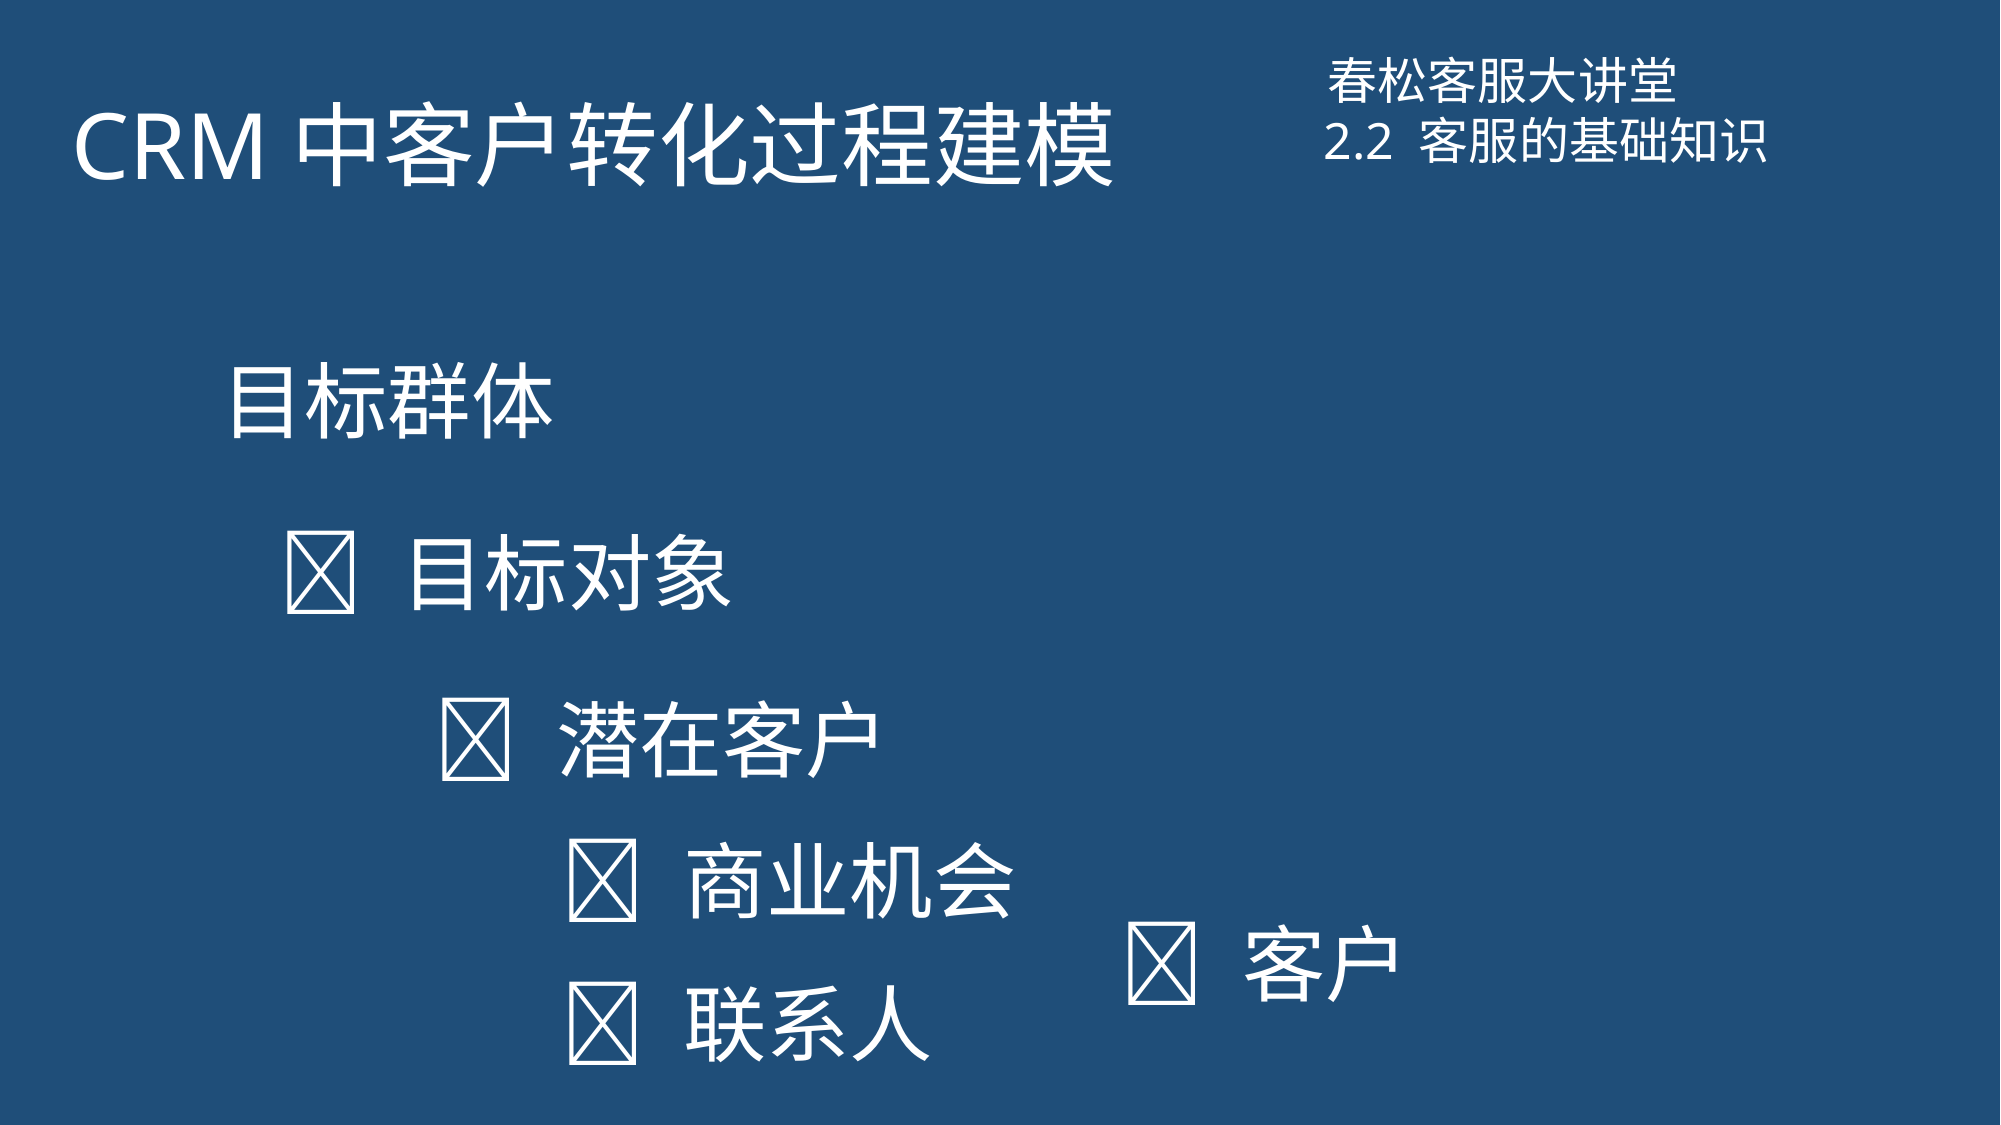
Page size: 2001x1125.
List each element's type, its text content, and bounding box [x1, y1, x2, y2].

text_box  商业机会 [553, 771, 1136, 915]
text_box  潜在客户 [426, 630, 1009, 796]
text_box  客户 [1112, 854, 1695, 1020]
text_box 2.2 客服的基础知识 [1308, 102, 1784, 178]
text_box  联系人 [553, 915, 1136, 1080]
text_box 春松客服大讲堂 [1313, 41, 1693, 117]
text_box 目标群体 [213, 291, 662, 457]
text_box  目标对象 [272, 464, 855, 629]
title CRM中客户转化过程建模 [56, 41, 1136, 259]
